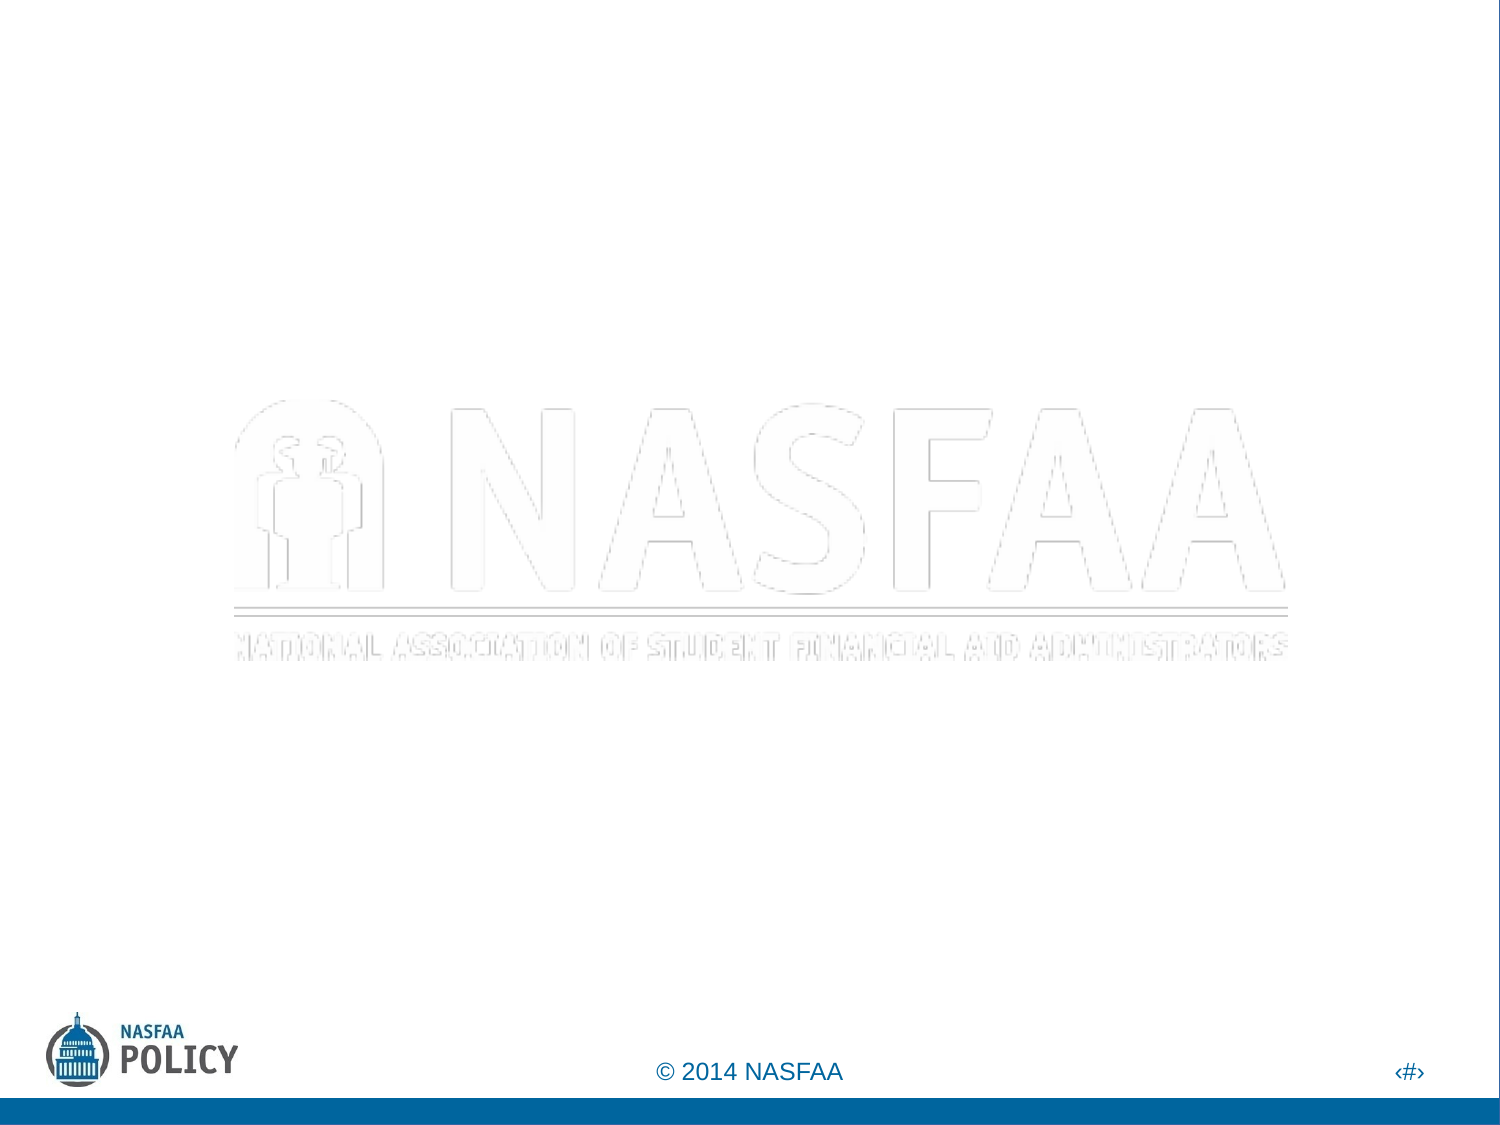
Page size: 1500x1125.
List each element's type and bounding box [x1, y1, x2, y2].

picture [234, 399, 1288, 661]
text_box [0, 0, 1500, 1125]
